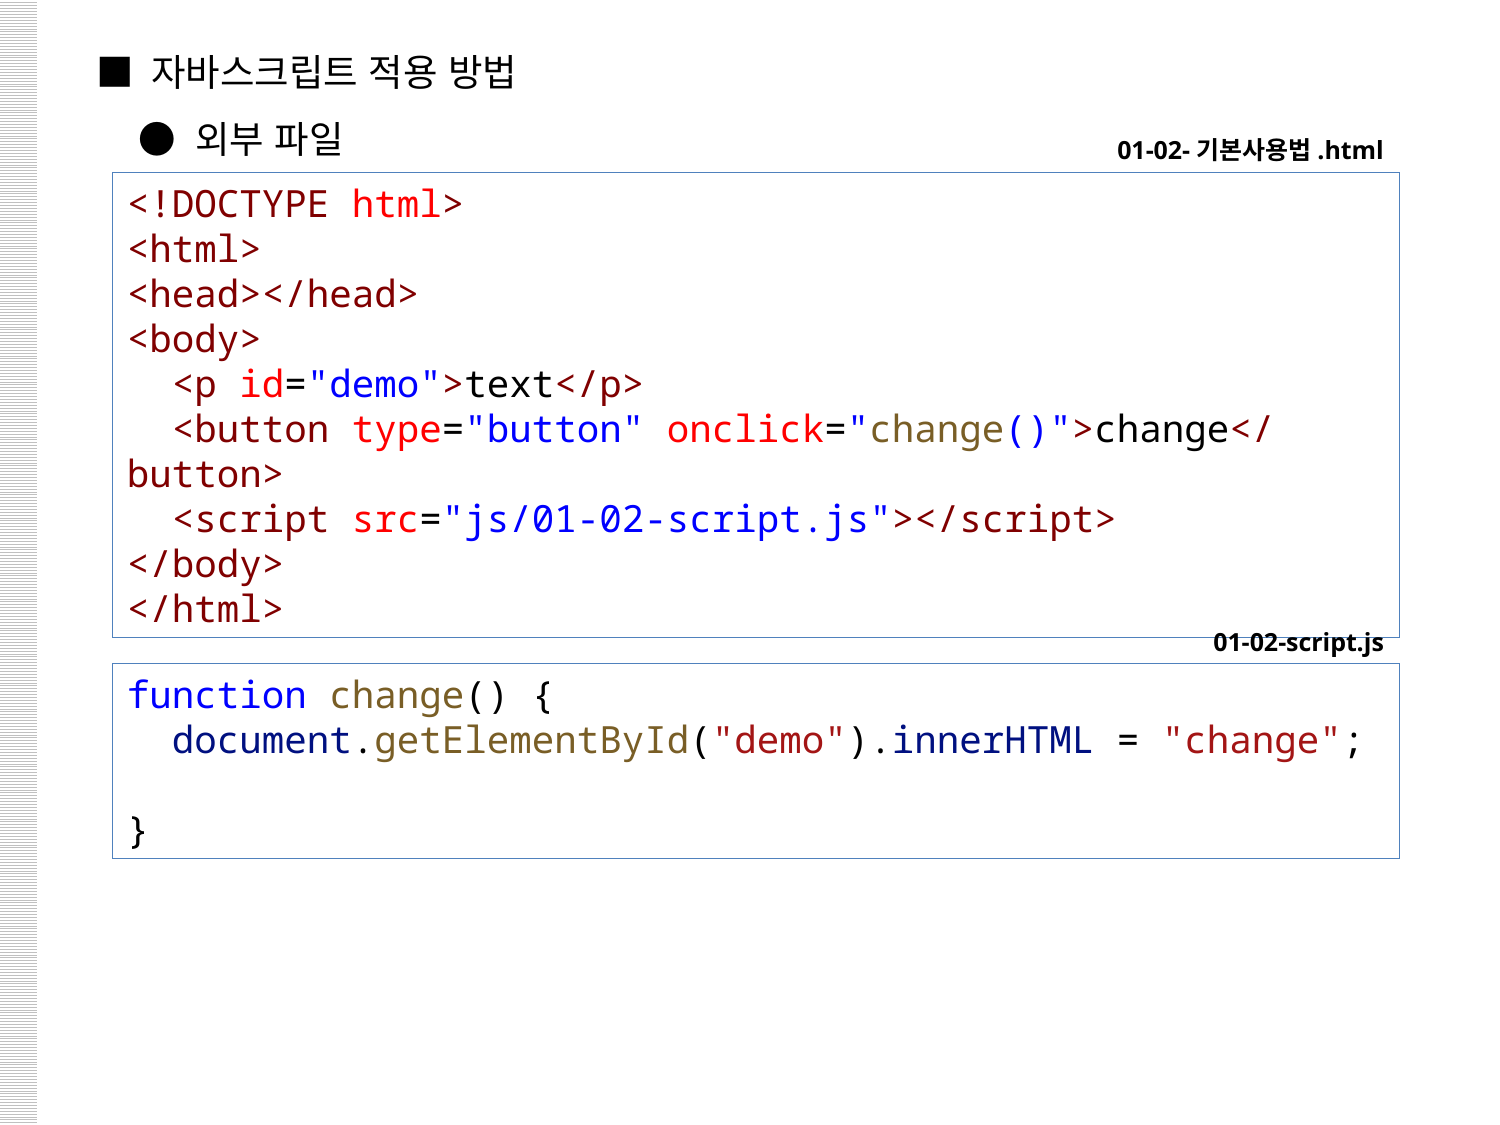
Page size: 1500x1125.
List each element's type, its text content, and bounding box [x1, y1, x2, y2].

text_box ■ 자바스크립트 적용 방법 ● 외부 파일 [81, 19, 533, 169]
text_box 01-02-script.js [1198, 619, 1400, 665]
text_box 01-02-기본사용법.html [1102, 127, 1399, 172]
text_box function change() { document.getElementById("demo").innerHTML = "change"; } [112, 663, 1400, 859]
text_box <!DOCTYPE html> <html> <head></head> <body> <p id="demo">text</p> <button type="button" onclick="change()">change</button> <script src="js/01-02-script.js"></script> </body> </html> [112, 172, 1400, 638]
